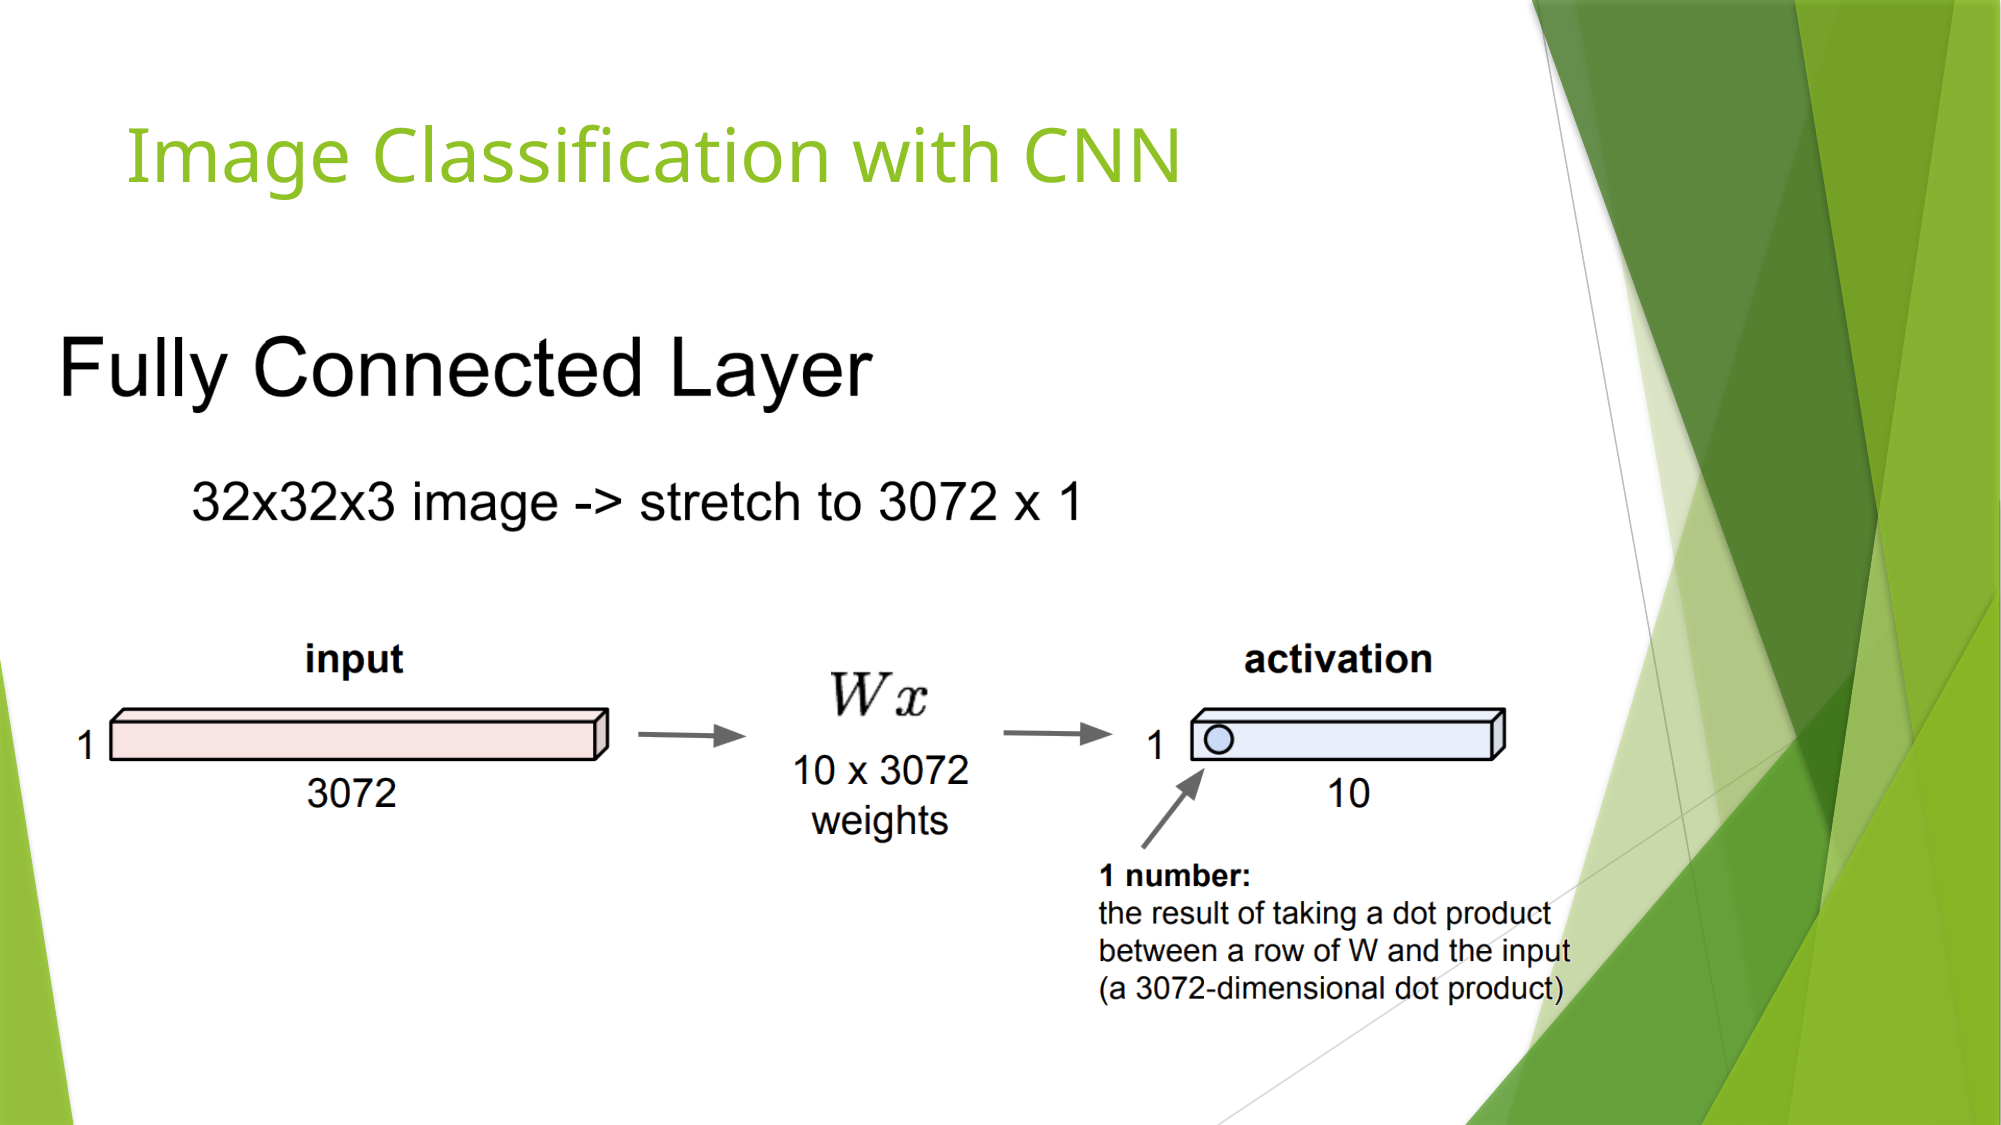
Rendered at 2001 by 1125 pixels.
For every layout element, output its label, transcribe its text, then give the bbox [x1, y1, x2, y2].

picture [52, 314, 1639, 1102]
title Image Classification with CNN [111, 99, 1522, 314]
